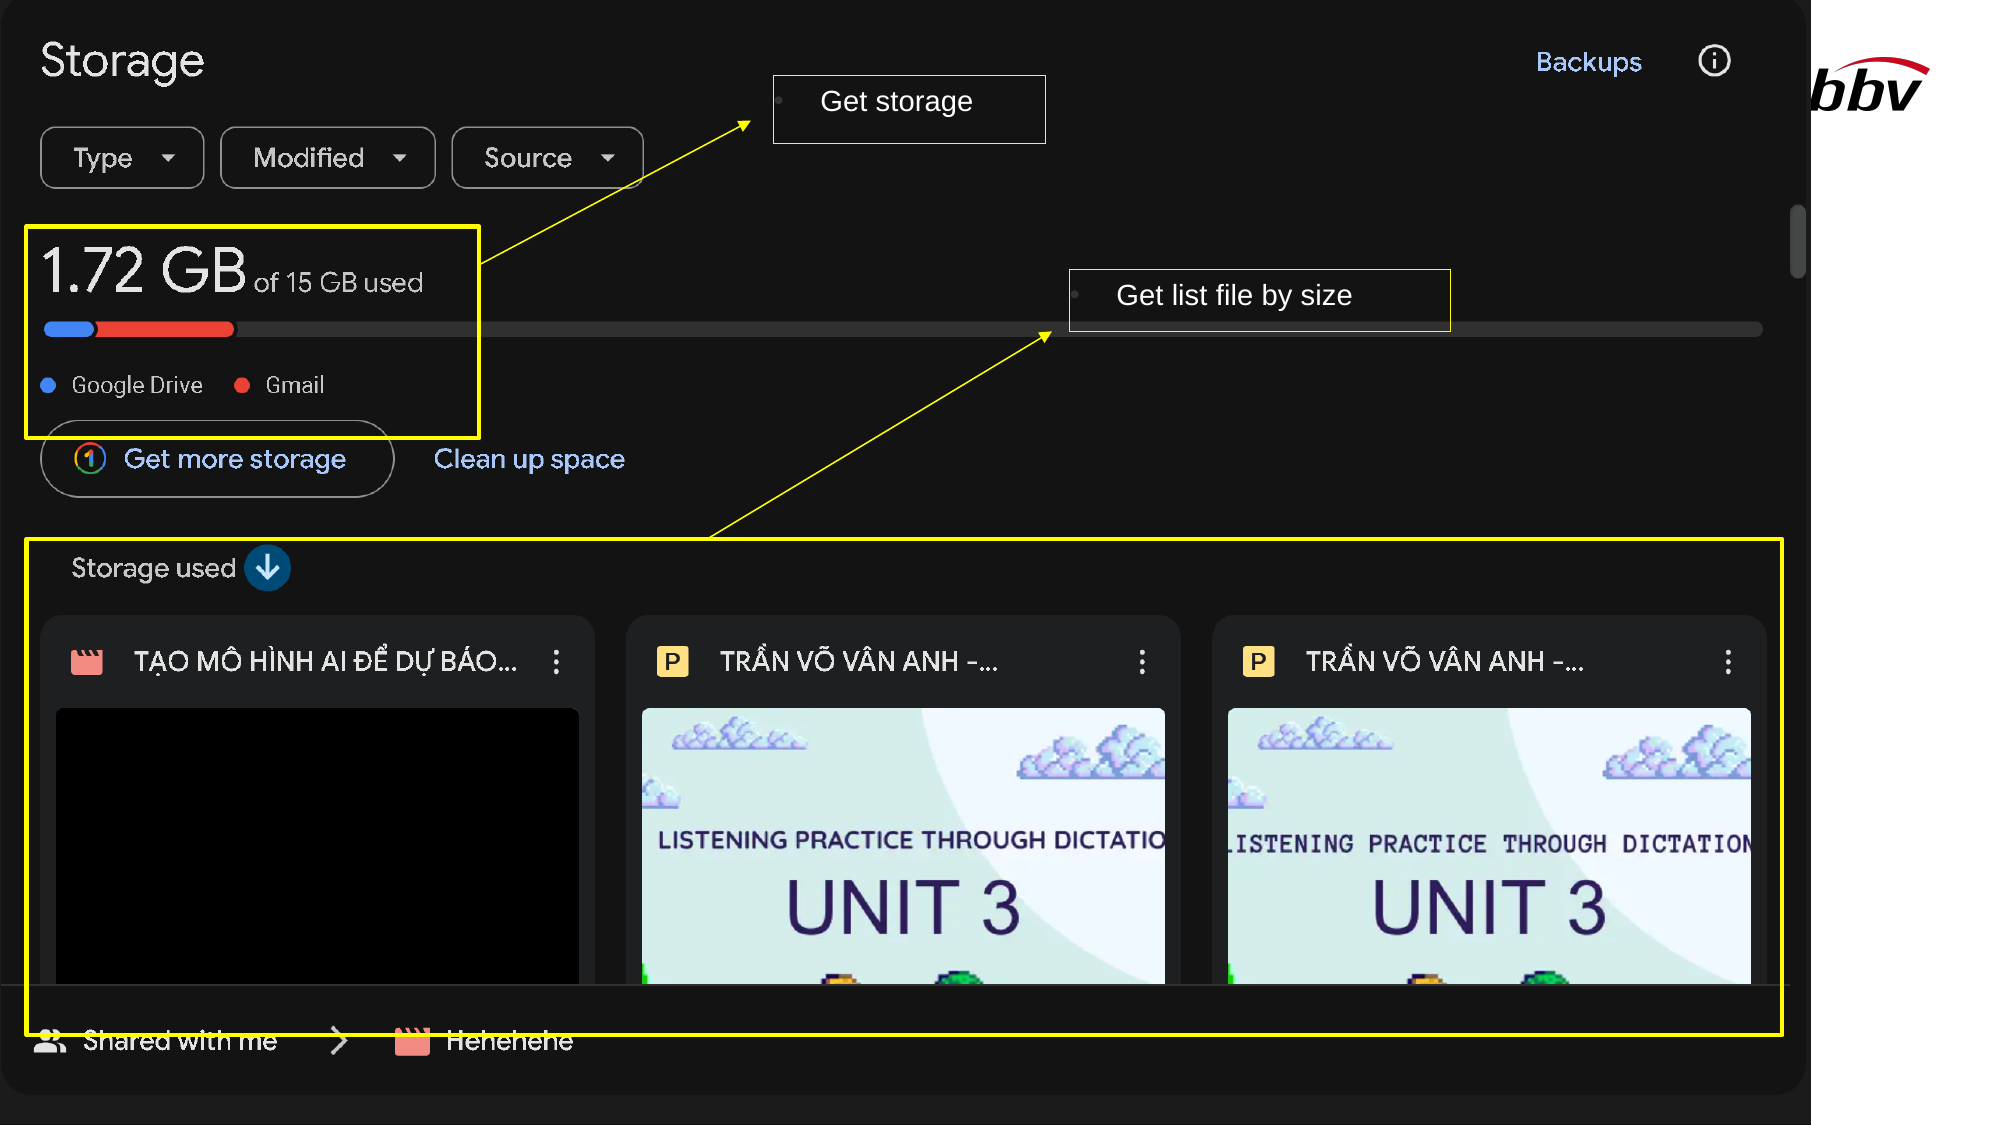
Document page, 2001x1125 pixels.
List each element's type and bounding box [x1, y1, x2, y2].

text_box [479, 120, 752, 265]
text_box [706, 331, 1053, 540]
picture [0, 0, 1930, 1125]
